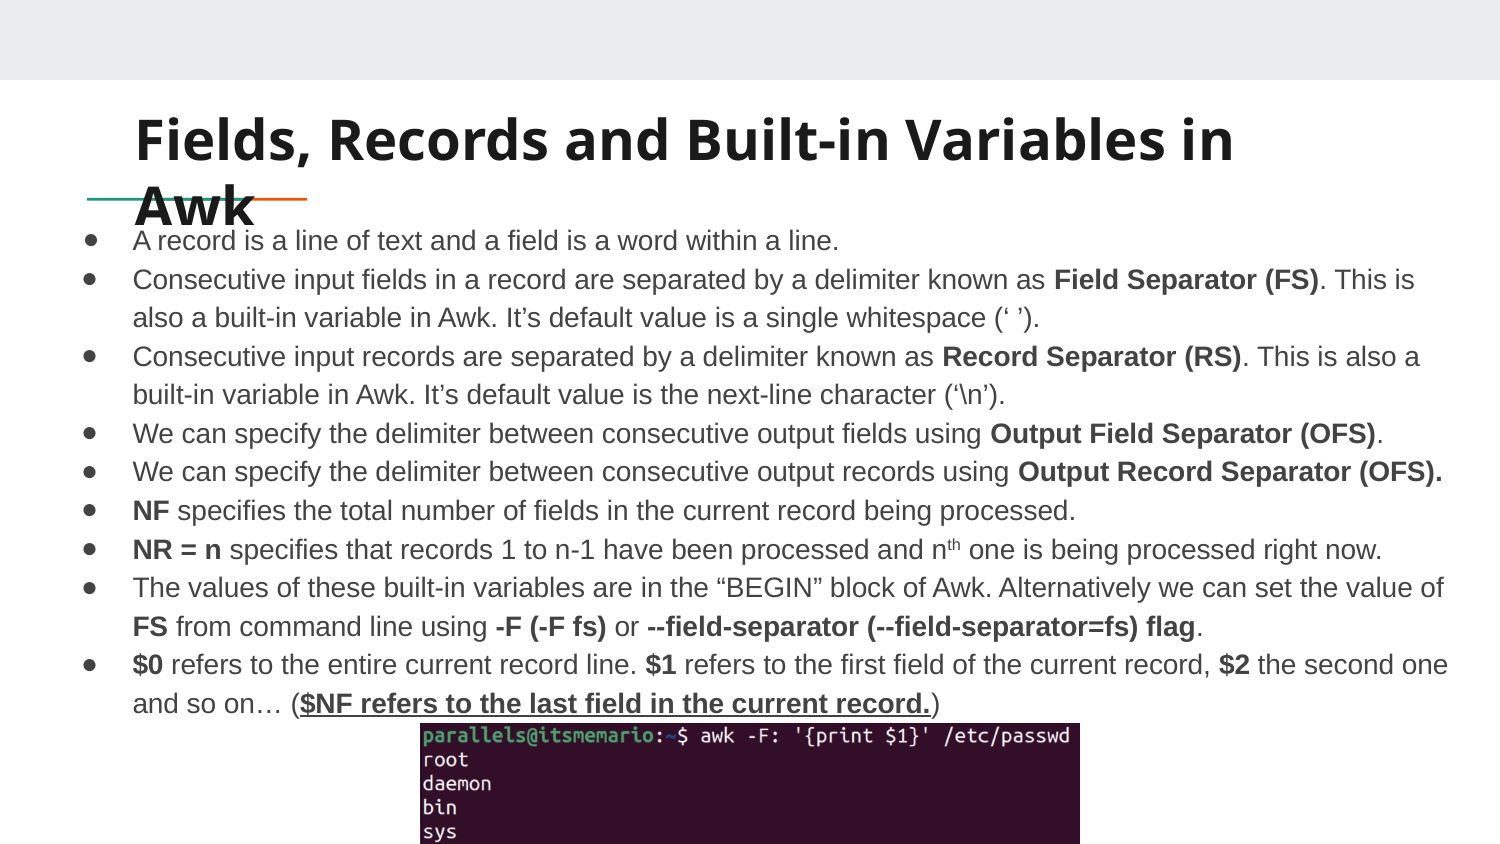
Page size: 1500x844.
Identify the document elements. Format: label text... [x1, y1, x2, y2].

title Fields, Records and Built-in Variables in Awk [119, 89, 1381, 177]
picture [420, 722, 1080, 844]
list A record is a line of text and a field is a word within a line. Consecutive input fields in a record are separated by a delimiter known as Field Separator (FS). This is also a built-in variable in Awk. It’s default value is a single whitespace (‘ ’). Consecutive input records are separated by a delimiter known as Record Separator (RS). This is also a built-in variable in Awk. It’s default value is the next-line character (‘\n’). We can specify the delimiter between consecutive output fields using Output Field Separator (OFS). We can specify the delimiter between consecutive output records using Output Record Separator (OFS). NF specifies the total number of fields in the current record being processed. NR = n specifies that records 1 to n-1 have been processed and nth one is being processed right now. The values of these built-in variables are in the “BEGIN” block of Awk. Alternatively we can set the value of FS from command line using -F (-F fs) or --field-separator (--field-separator=fs) flag. $0 refers to the entire current record line. $1 refers to the first field of the current record, $2 the second one and so on… ($NF refers to the last field in the current record.) [42, 202, 1477, 815]
